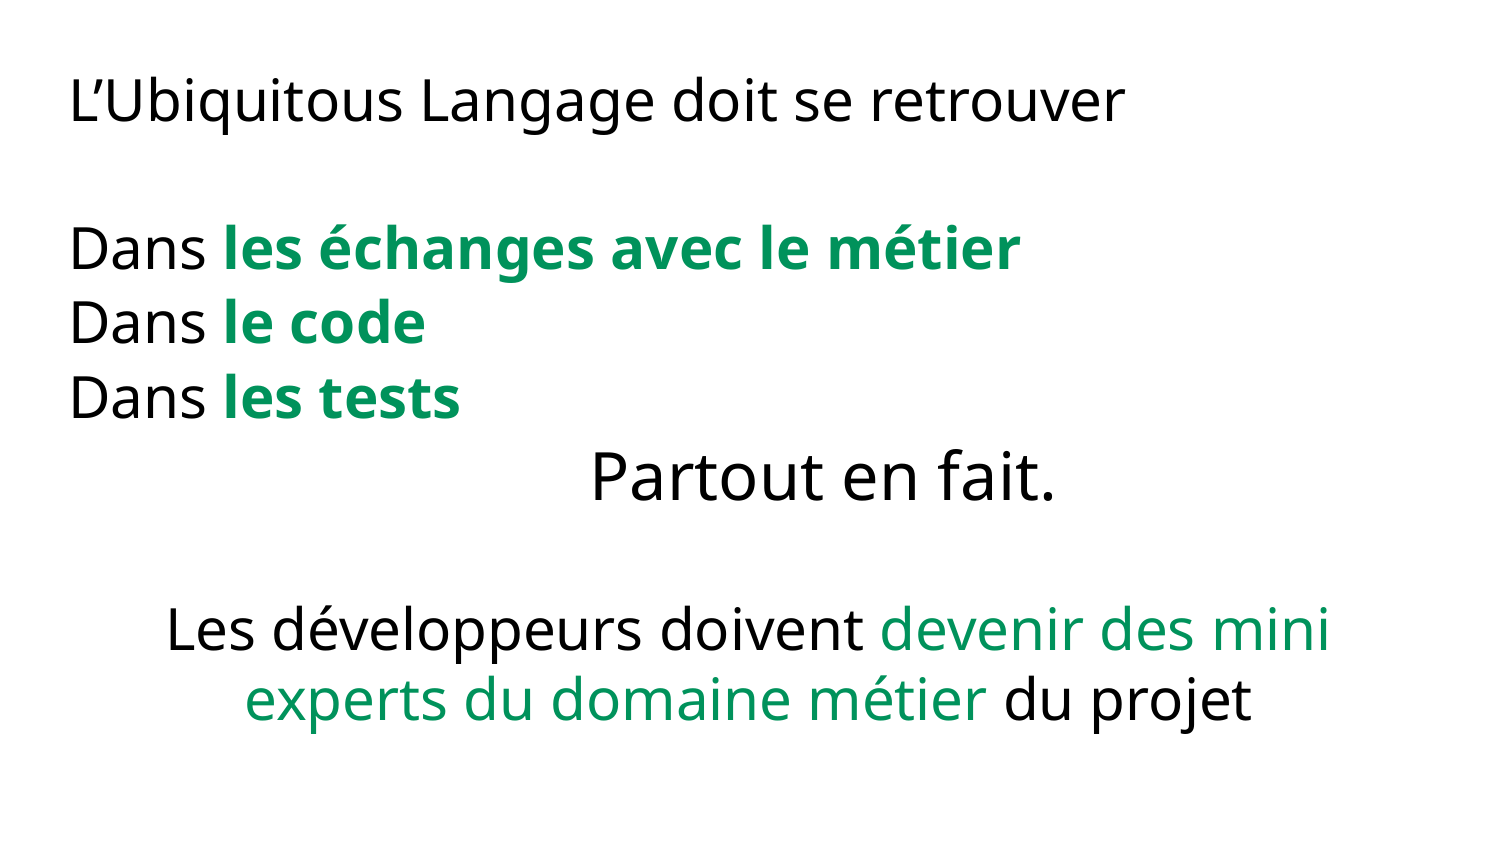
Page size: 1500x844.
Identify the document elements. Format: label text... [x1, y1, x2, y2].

list L’Ubiquitous Langage doit se retrouver Dans les échanges avec le métier Dans le code Dans les tests Partout en fait. Les développeurs doivent devenir des mini experts du domaine métier du projet [53, 55, 1444, 812]
